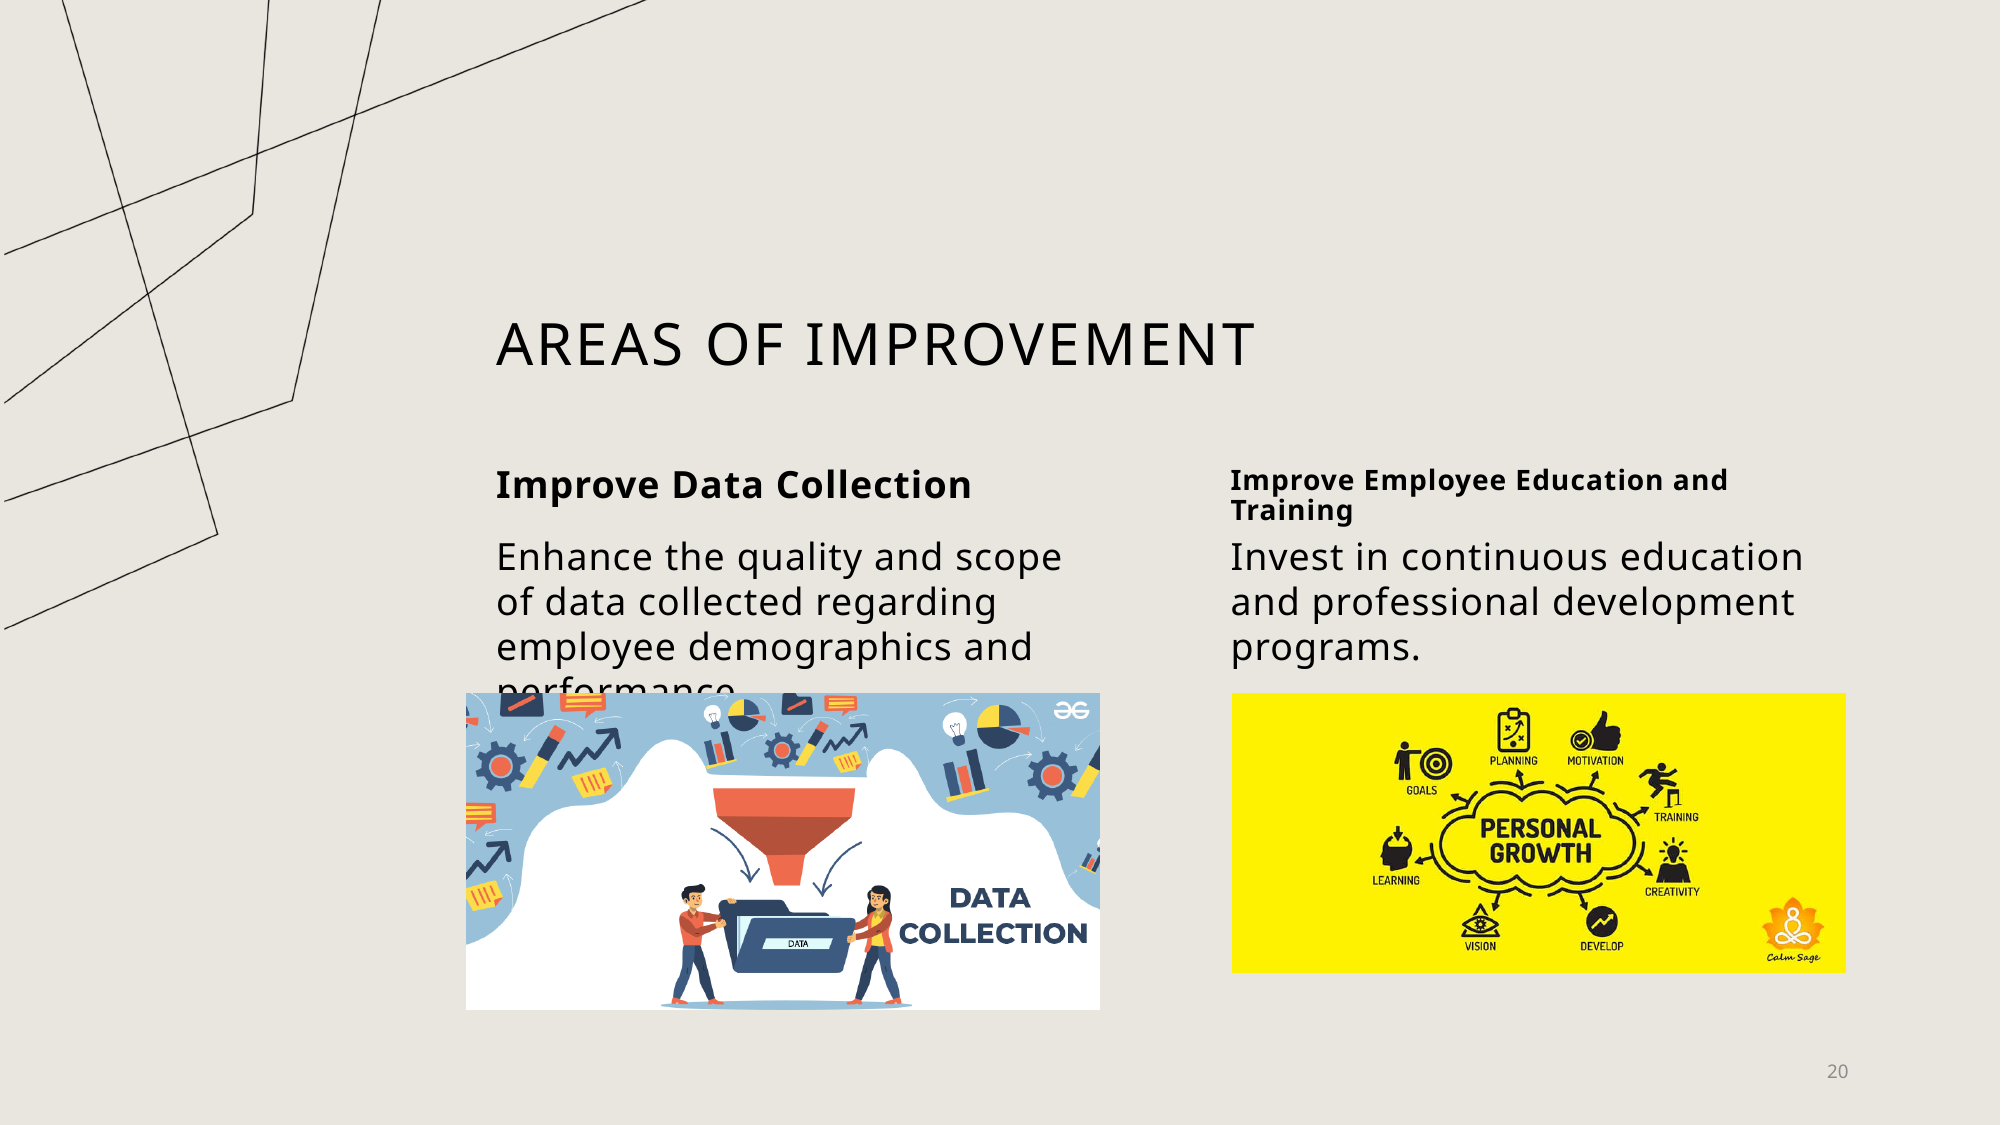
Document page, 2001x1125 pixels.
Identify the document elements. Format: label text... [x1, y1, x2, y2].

picture [466, 693, 1100, 1010]
list Improve Employee Education and Training [1215, 458, 1863, 533]
picture [1232, 692, 1846, 973]
list Improve Data Collection [481, 458, 1125, 533]
list Enhance the quality and scope of data collected regarding employee demographics and performance. [481, 533, 1129, 1064]
title Areas of improvement [481, 93, 1863, 386]
slide_number 20 [1701, 1042, 1864, 1103]
picture [4, 0, 676, 642]
list Invest in continuous education and professional development programs. [1215, 533, 1863, 1064]
